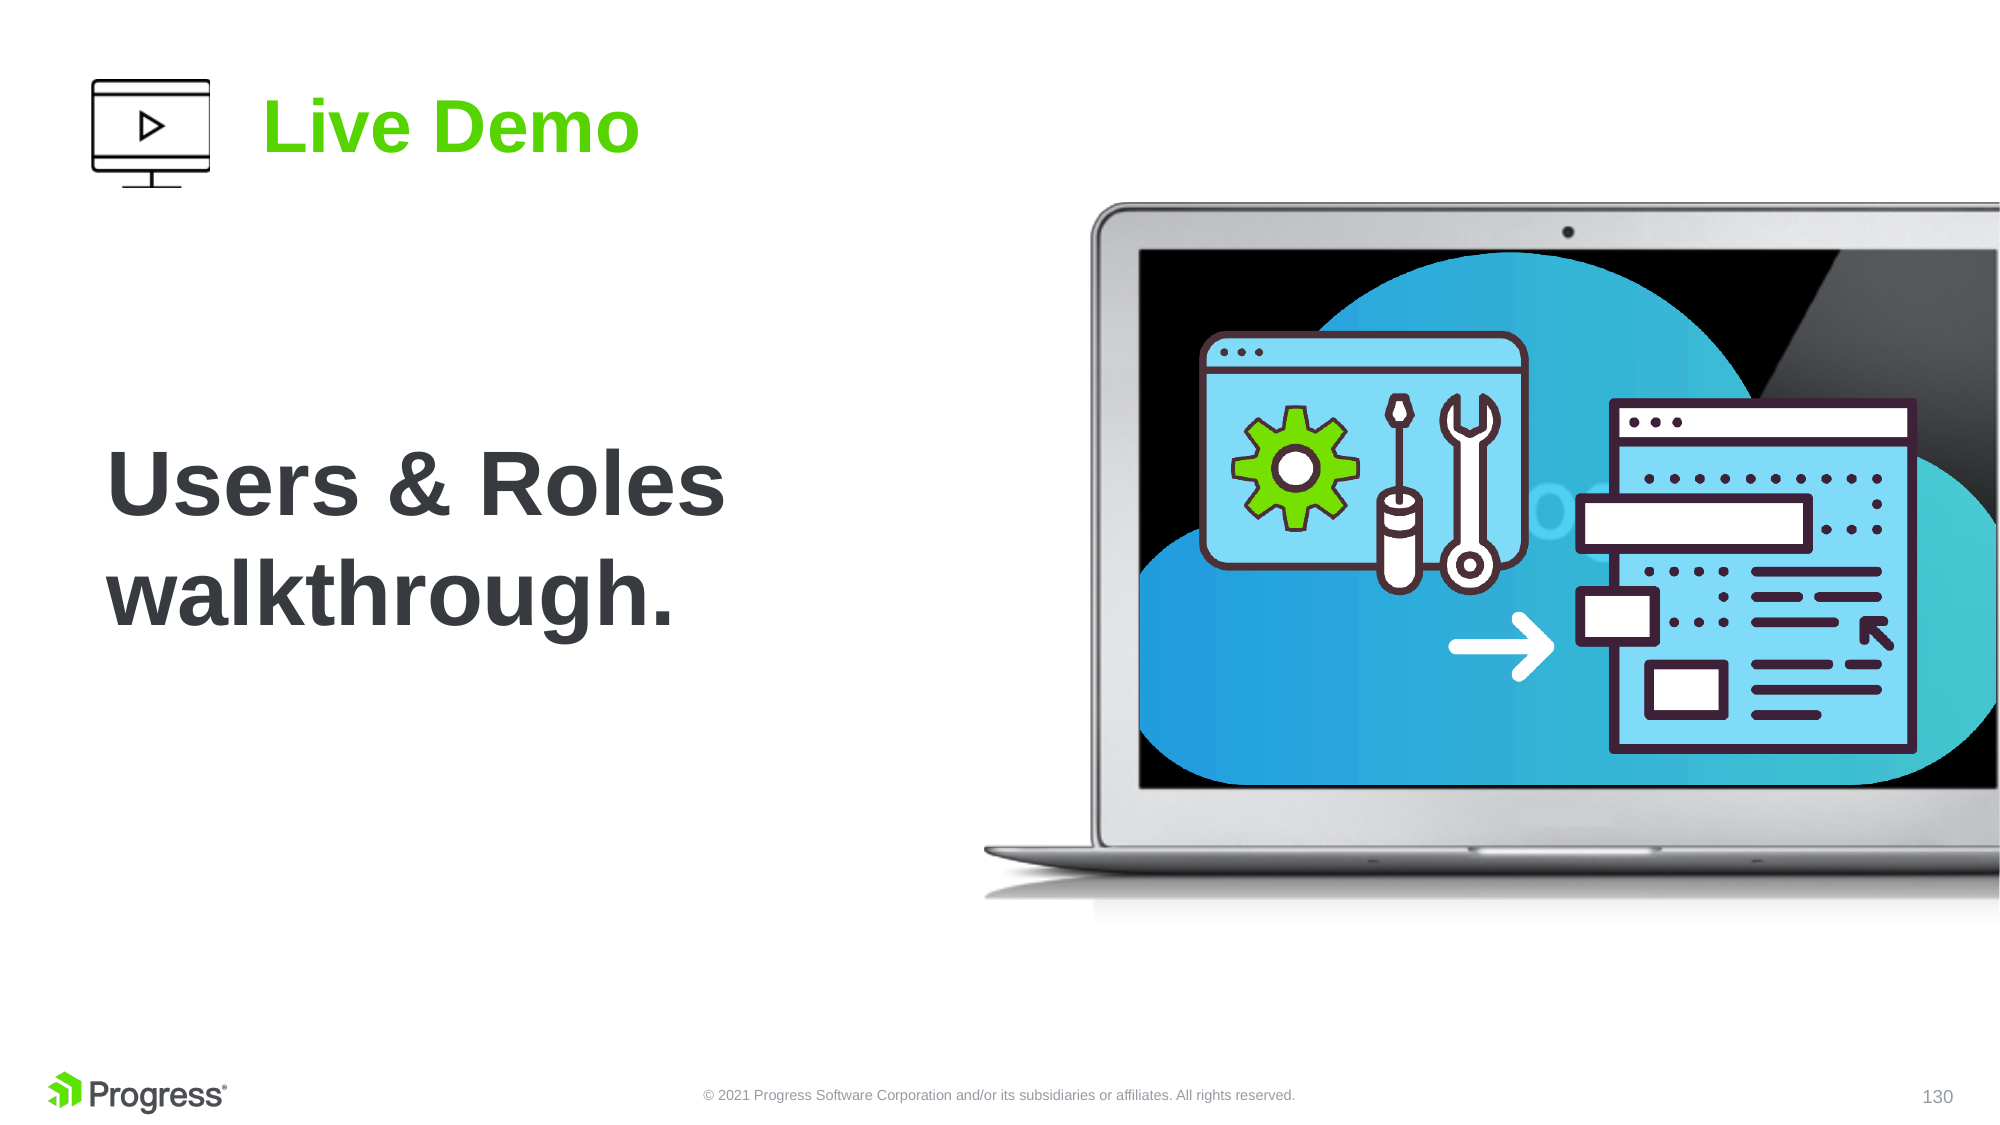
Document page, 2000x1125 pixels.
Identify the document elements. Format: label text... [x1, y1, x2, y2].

title Live Demo [247, 80, 1888, 303]
picture [91, 79, 211, 189]
list Users & Roles walkthrough. [91, 416, 1045, 768]
picture [983, 202, 2000, 923]
